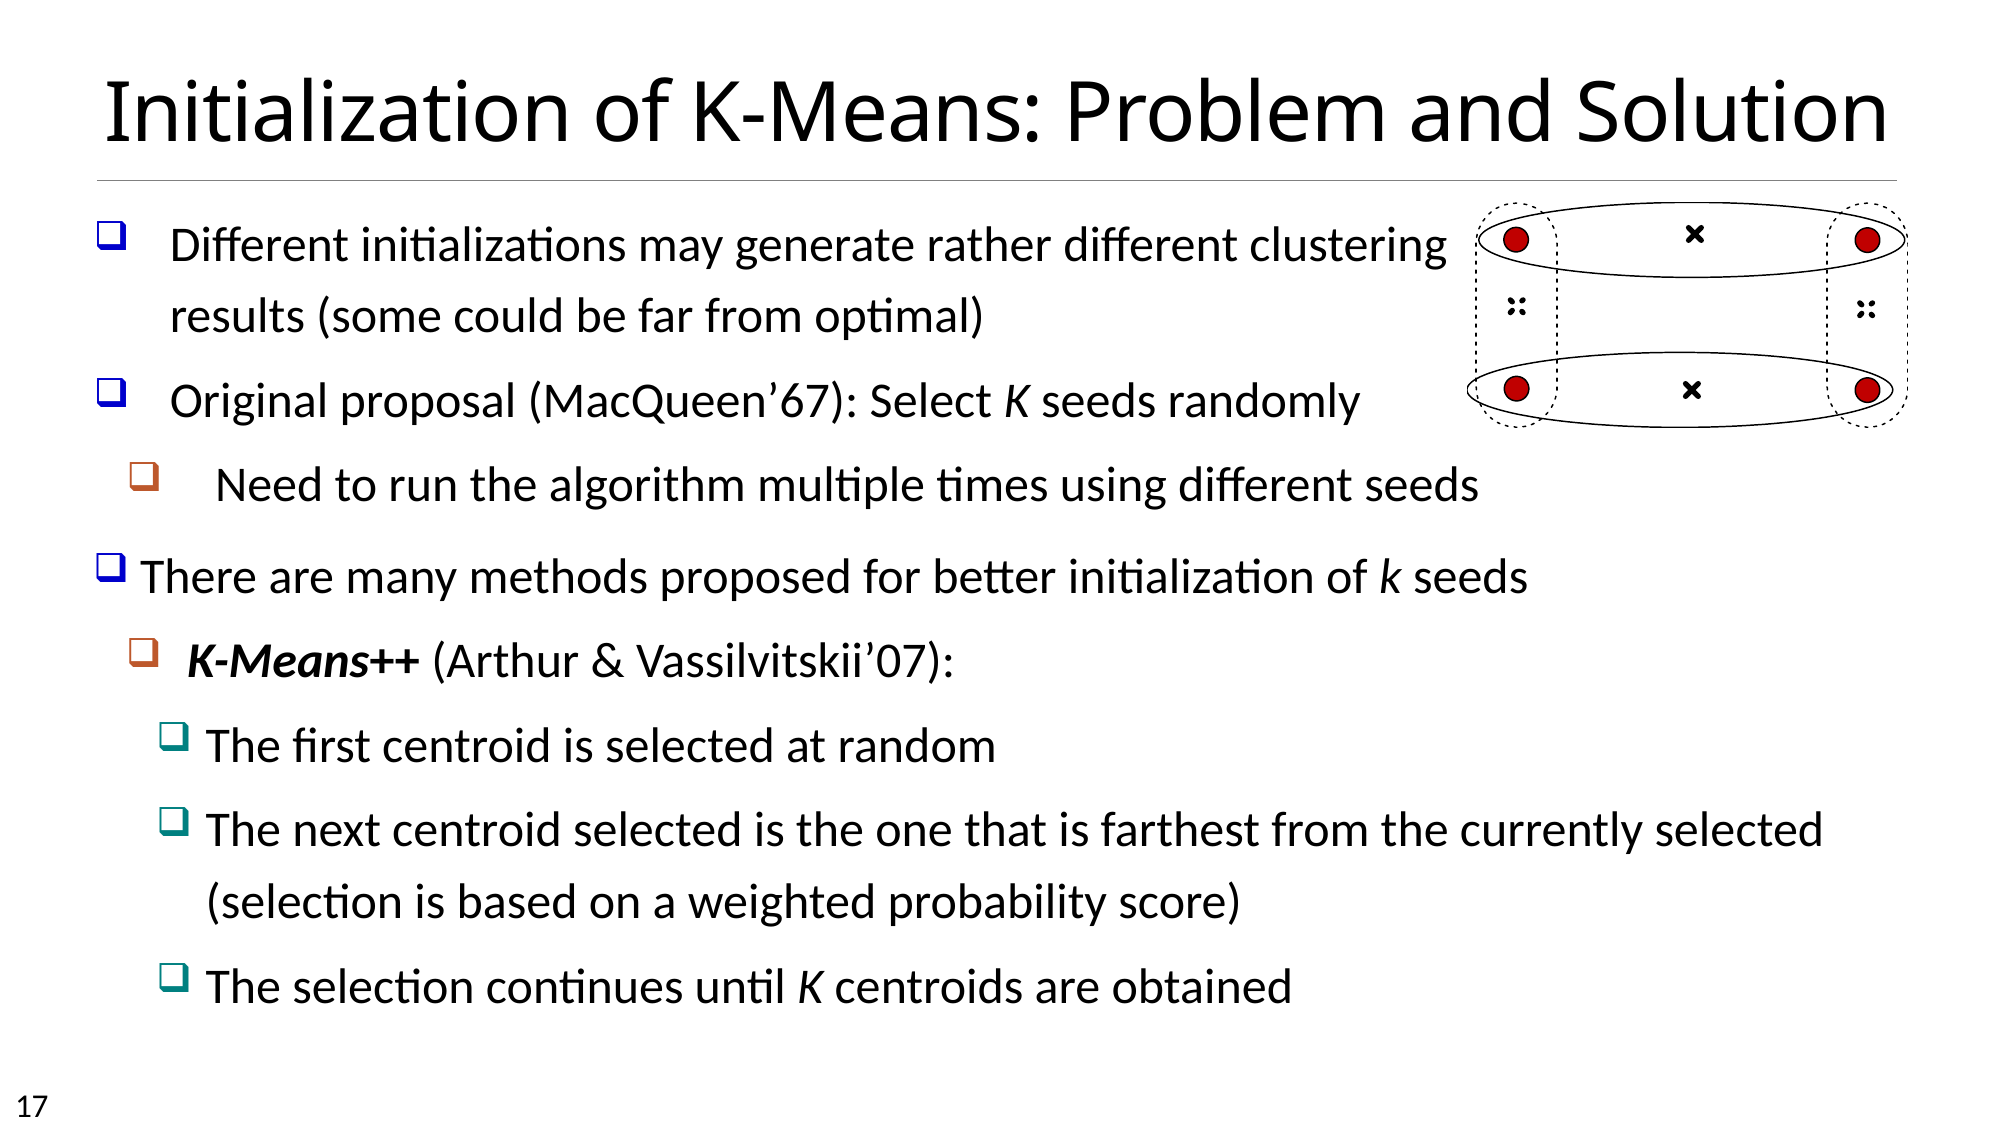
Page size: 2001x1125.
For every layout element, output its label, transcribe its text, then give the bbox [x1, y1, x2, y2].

title Initialization of K-Means: Problem and Solution [82, 45, 1914, 166]
text_box There are many methods proposed for better initialization of k seeds K-Means++ (Arthur & Vassilvitskii’07): The first centroid is selected at random The next centroid selected is the one that is farthest from the currently selected (selection is based on a weighted probability score) The selection continues until K centroids are obtained [78, 523, 1908, 1070]
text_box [1466, 202, 1909, 429]
list Different initializations may generate rather different clustering results (some could be far from optimal) Original proposal (MacQueen’67): Select K seeds randomly Need to run the algorithm multiple times using different seeds [78, 191, 1504, 521]
